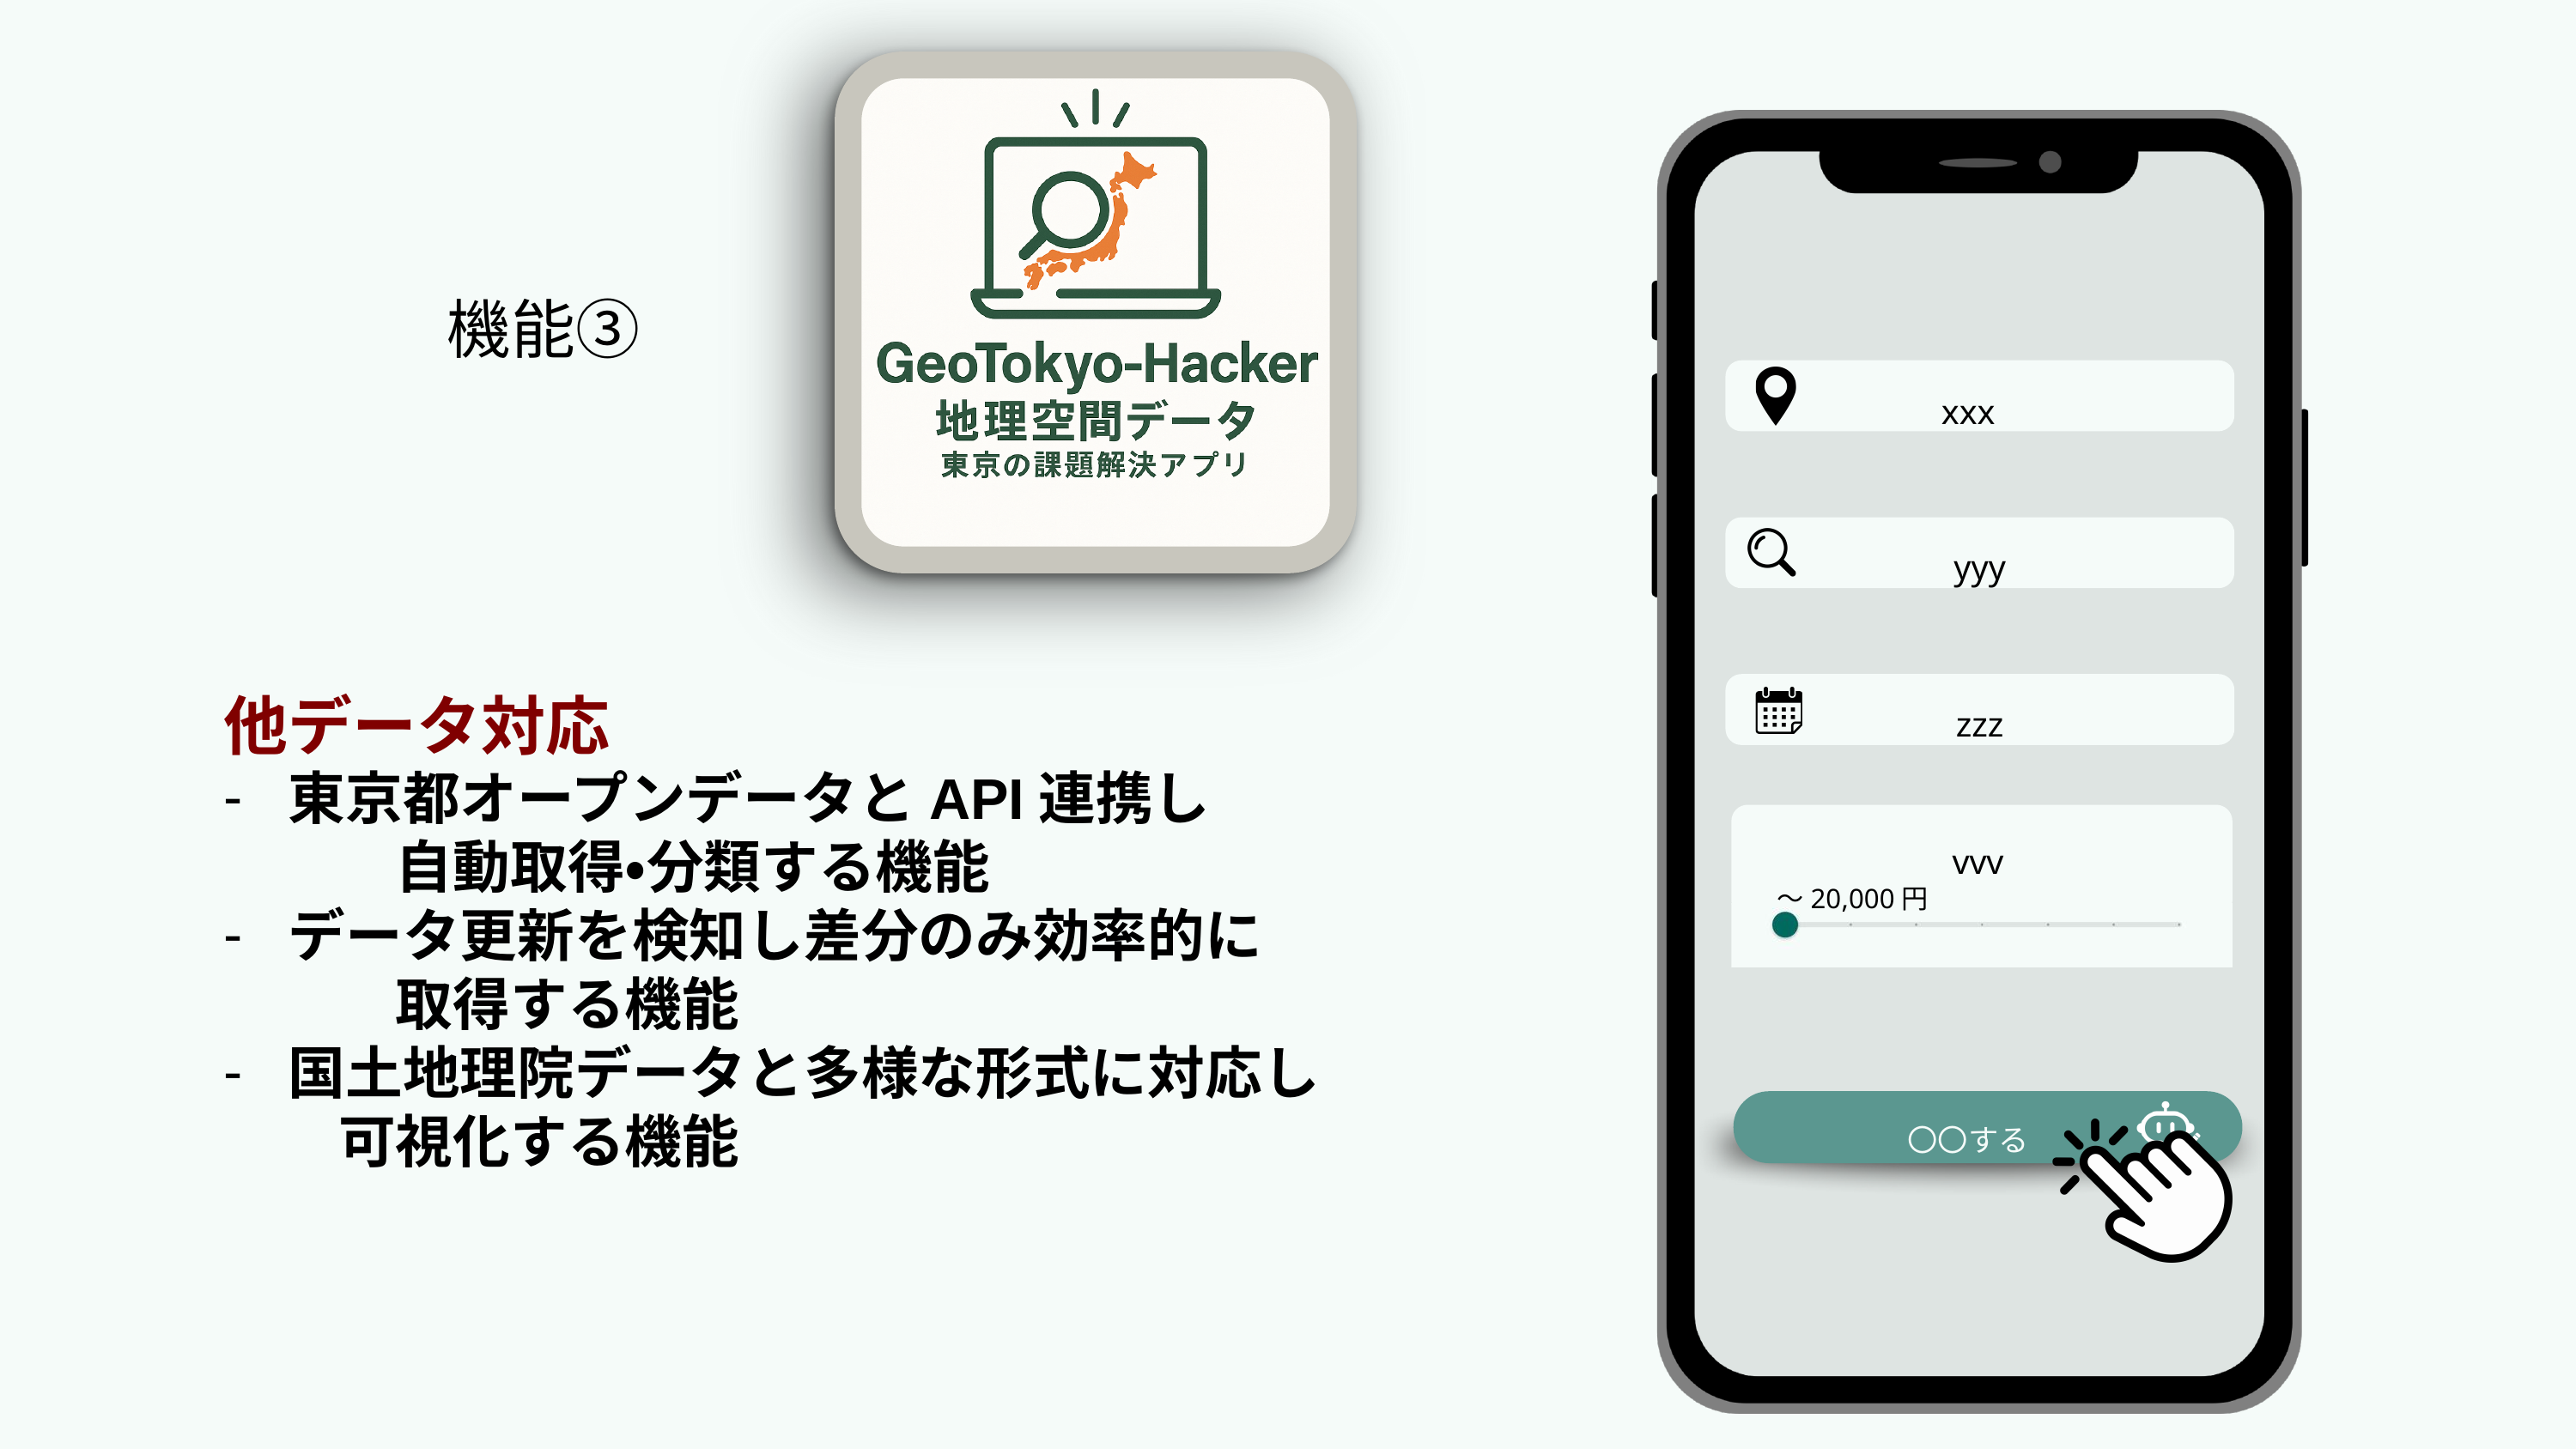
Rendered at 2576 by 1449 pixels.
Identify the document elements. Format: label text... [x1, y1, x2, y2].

text_box 他データ対応 東京都オープンデータとAPI連携し 自動取得・分類する機能 データ更新を検知し差分のみ効率的に 取得する機能 国土地理院データと多様な形式に対応し 可視化する機能 [211, 678, 1500, 1181]
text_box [1727, 804, 2233, 967]
text_box [1651, 110, 2309, 1414]
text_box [717, 0, 1426, 688]
text_box 機能③ [298, 258, 713, 367]
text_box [1681, 127, 2279, 1414]
